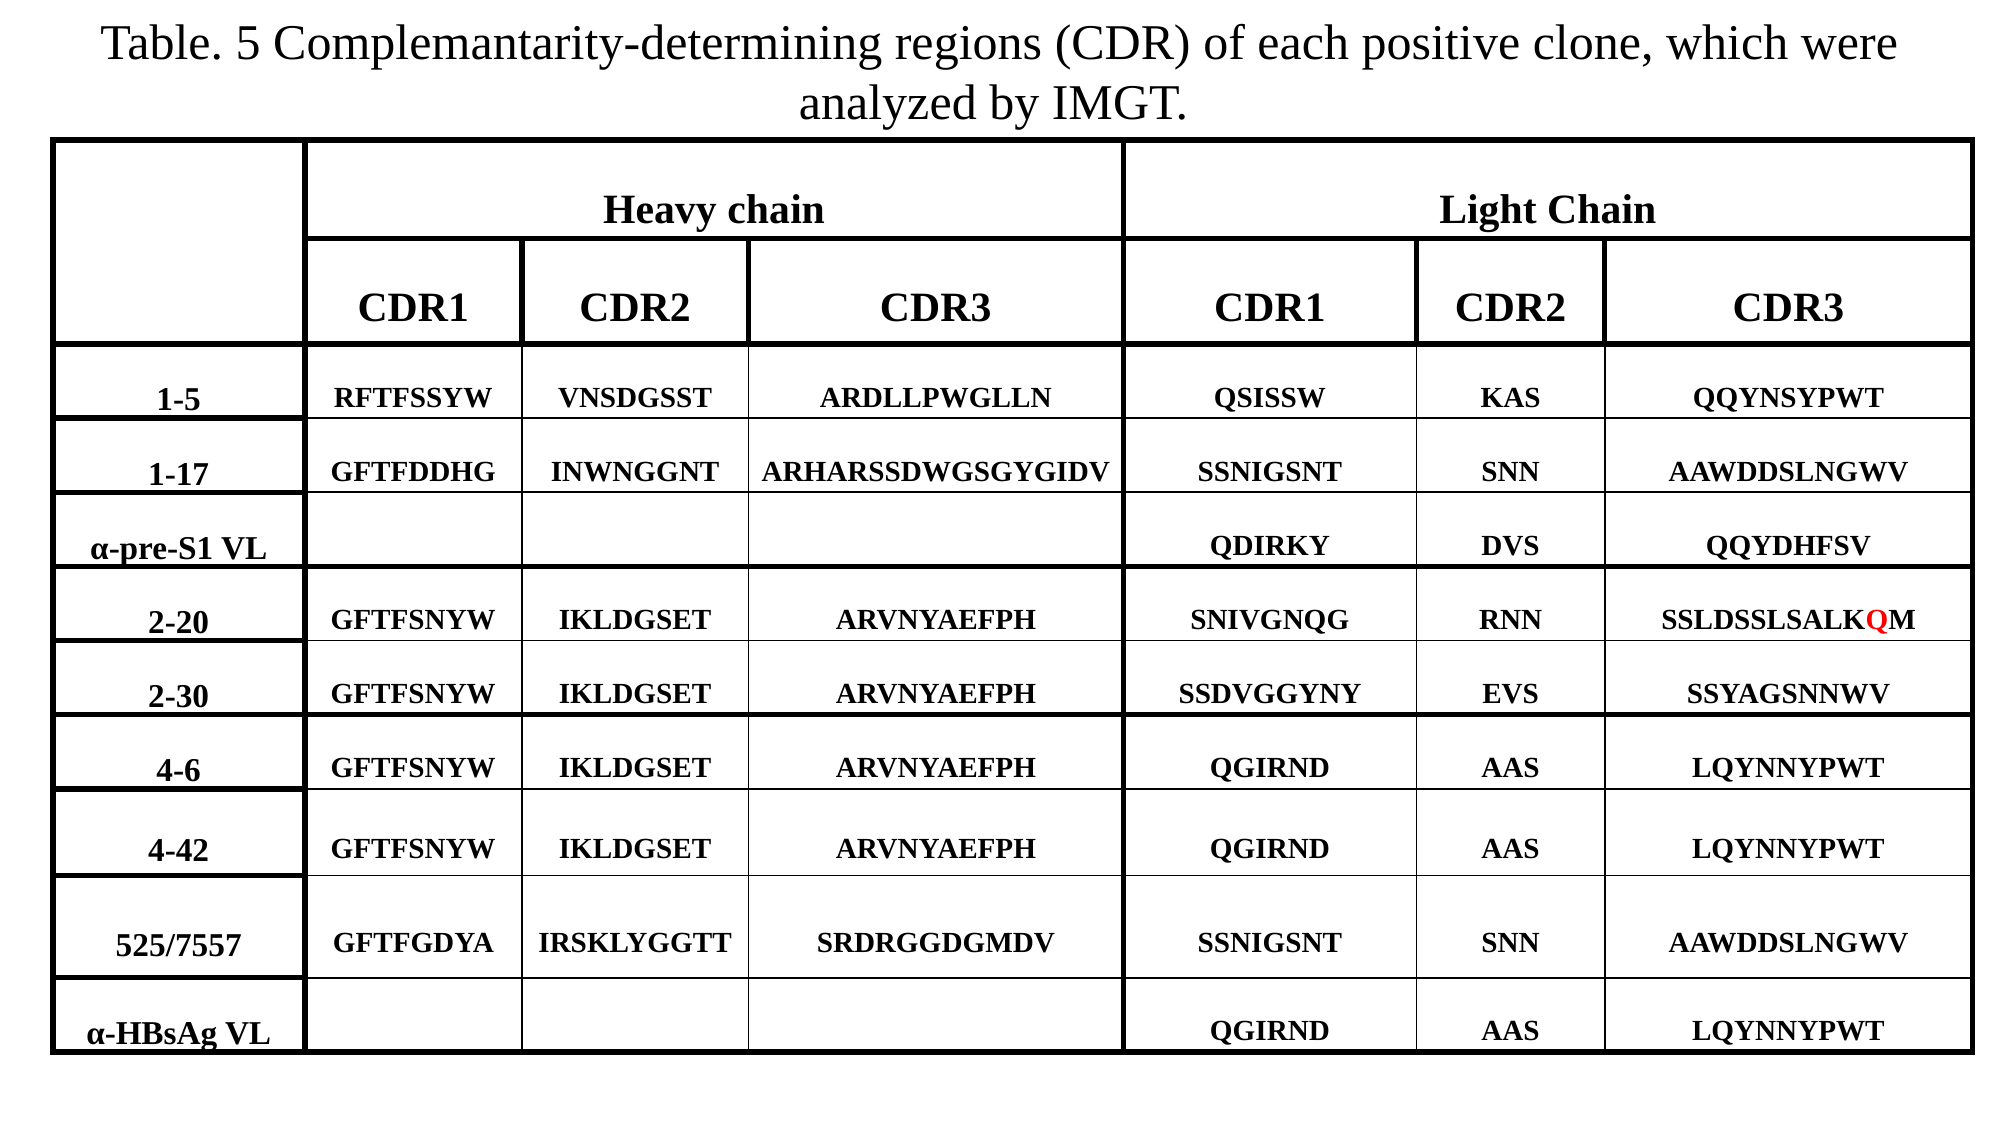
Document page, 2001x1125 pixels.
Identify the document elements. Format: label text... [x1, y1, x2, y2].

table_cell AAWDDSLNGWV [1606, 419, 1970, 491]
table_cell AAS [1417, 790, 1604, 875]
table_cell CDR3 [751, 241, 1121, 341]
table_cell RNN [1417, 569, 1604, 640]
table_cell SSYAGSNNWV [1606, 641, 1970, 712]
table_cell IKLDGSET [523, 790, 748, 875]
table_cell GFTFSNYW [308, 717, 521, 788]
table_cell 4-42 [56, 792, 302, 873]
table_cell α-pre-S1 VL [56, 495, 302, 564]
table_cell α-HBsAg VL [56, 980, 302, 1049]
table_cell ARVNYAEFPH [749, 569, 1121, 640]
table_cell QSISSW [1126, 347, 1416, 417]
table_cell 2-30 [56, 643, 302, 712]
table_cell INWNGGNT [523, 419, 748, 491]
table_cell [749, 979, 1121, 1049]
table_cell CDR2 [1419, 241, 1602, 341]
table_cell QQYNSYPWT [1606, 347, 1970, 417]
table_cell CDR3 [1607, 241, 1970, 341]
table_cell ARVNYAEFPH [749, 790, 1121, 875]
table_cell ARVNYAEFPH [749, 641, 1121, 712]
table_cell [308, 493, 521, 564]
table_cell CDR2 [525, 241, 746, 341]
table_cell QGIRND [1126, 790, 1416, 875]
table_cell AAS [1417, 979, 1604, 1049]
table_cell 2-20 [56, 569, 302, 638]
table_cell ARHARSSDWGSGYGIDV [749, 419, 1121, 491]
table_cell KAS [1417, 347, 1604, 417]
table_cell IRSKLYGGTT [523, 876, 748, 977]
table_cell CDR1 [1126, 241, 1414, 341]
table_cell 4-6 [56, 717, 302, 786]
table_cell AAWDDSLNGWV [1606, 876, 1970, 977]
table_cell SSNIGSNT [1126, 419, 1416, 491]
table_cell GFTFSNYW [308, 641, 521, 712]
table_cell ARVNYAEFPH [749, 717, 1121, 788]
table_cell AAS [1417, 717, 1604, 788]
table_cell SRDRGGDGMDV [749, 876, 1121, 977]
table_cell IKLDGSET [523, 641, 748, 712]
table_cell QQYDHFSV [1606, 493, 1970, 564]
table_cell 525/7557 [56, 878, 302, 975]
table_cell ARDLLPWGLLN [749, 347, 1121, 417]
table_cell LQYNNYPWT [1606, 717, 1970, 788]
text_box Table. 5 Complemantarity-determining regions (CDR) of each positive clone, which were analyzed by IMGT. [0, 2, 2000, 138]
table_cell QGIRND [1126, 717, 1416, 788]
table_cell LQYNNYPWT [1606, 979, 1970, 1049]
table_header [56, 143, 302, 341]
table_cell SSNIGSNT [1126, 876, 1416, 977]
table_cell QDIRKY [1126, 493, 1416, 564]
table_cell [308, 979, 521, 1049]
table_cell [523, 493, 748, 564]
table_cell [523, 979, 748, 1049]
table_cell GFTFGDYA [308, 876, 521, 977]
table_cell GFTFSNYW [308, 790, 521, 875]
table_cell SSLDSSLSALKQM [1606, 569, 1970, 640]
table_cell IKLDGSET [523, 569, 748, 640]
table_cell SSDVGGYNY [1126, 641, 1416, 712]
table_cell GFTFDDHG [308, 419, 521, 491]
table_cell GFTFSNYW [308, 569, 521, 640]
table_cell SNIVGNQG [1126, 569, 1416, 640]
table_header Heavy chain [308, 143, 1121, 236]
table_cell [749, 493, 1121, 564]
table_cell VNSDGSST [523, 347, 748, 417]
table_cell 1-5 [56, 347, 302, 415]
table_cell DVS [1417, 493, 1604, 564]
table_header Light Chain [1126, 143, 1970, 236]
table_cell QGIRND [1126, 979, 1416, 1049]
table_cell SNN [1417, 876, 1604, 977]
table_cell 1-17 [56, 421, 302, 490]
table_cell LQYNNYPWT [1606, 790, 1970, 875]
table_cell RFTFSSYW [308, 347, 521, 417]
table_cell EVS [1417, 641, 1604, 712]
table_cell CDR1 [308, 241, 519, 341]
table_cell SNN [1417, 419, 1604, 491]
table_cell IKLDGSET [523, 717, 748, 788]
